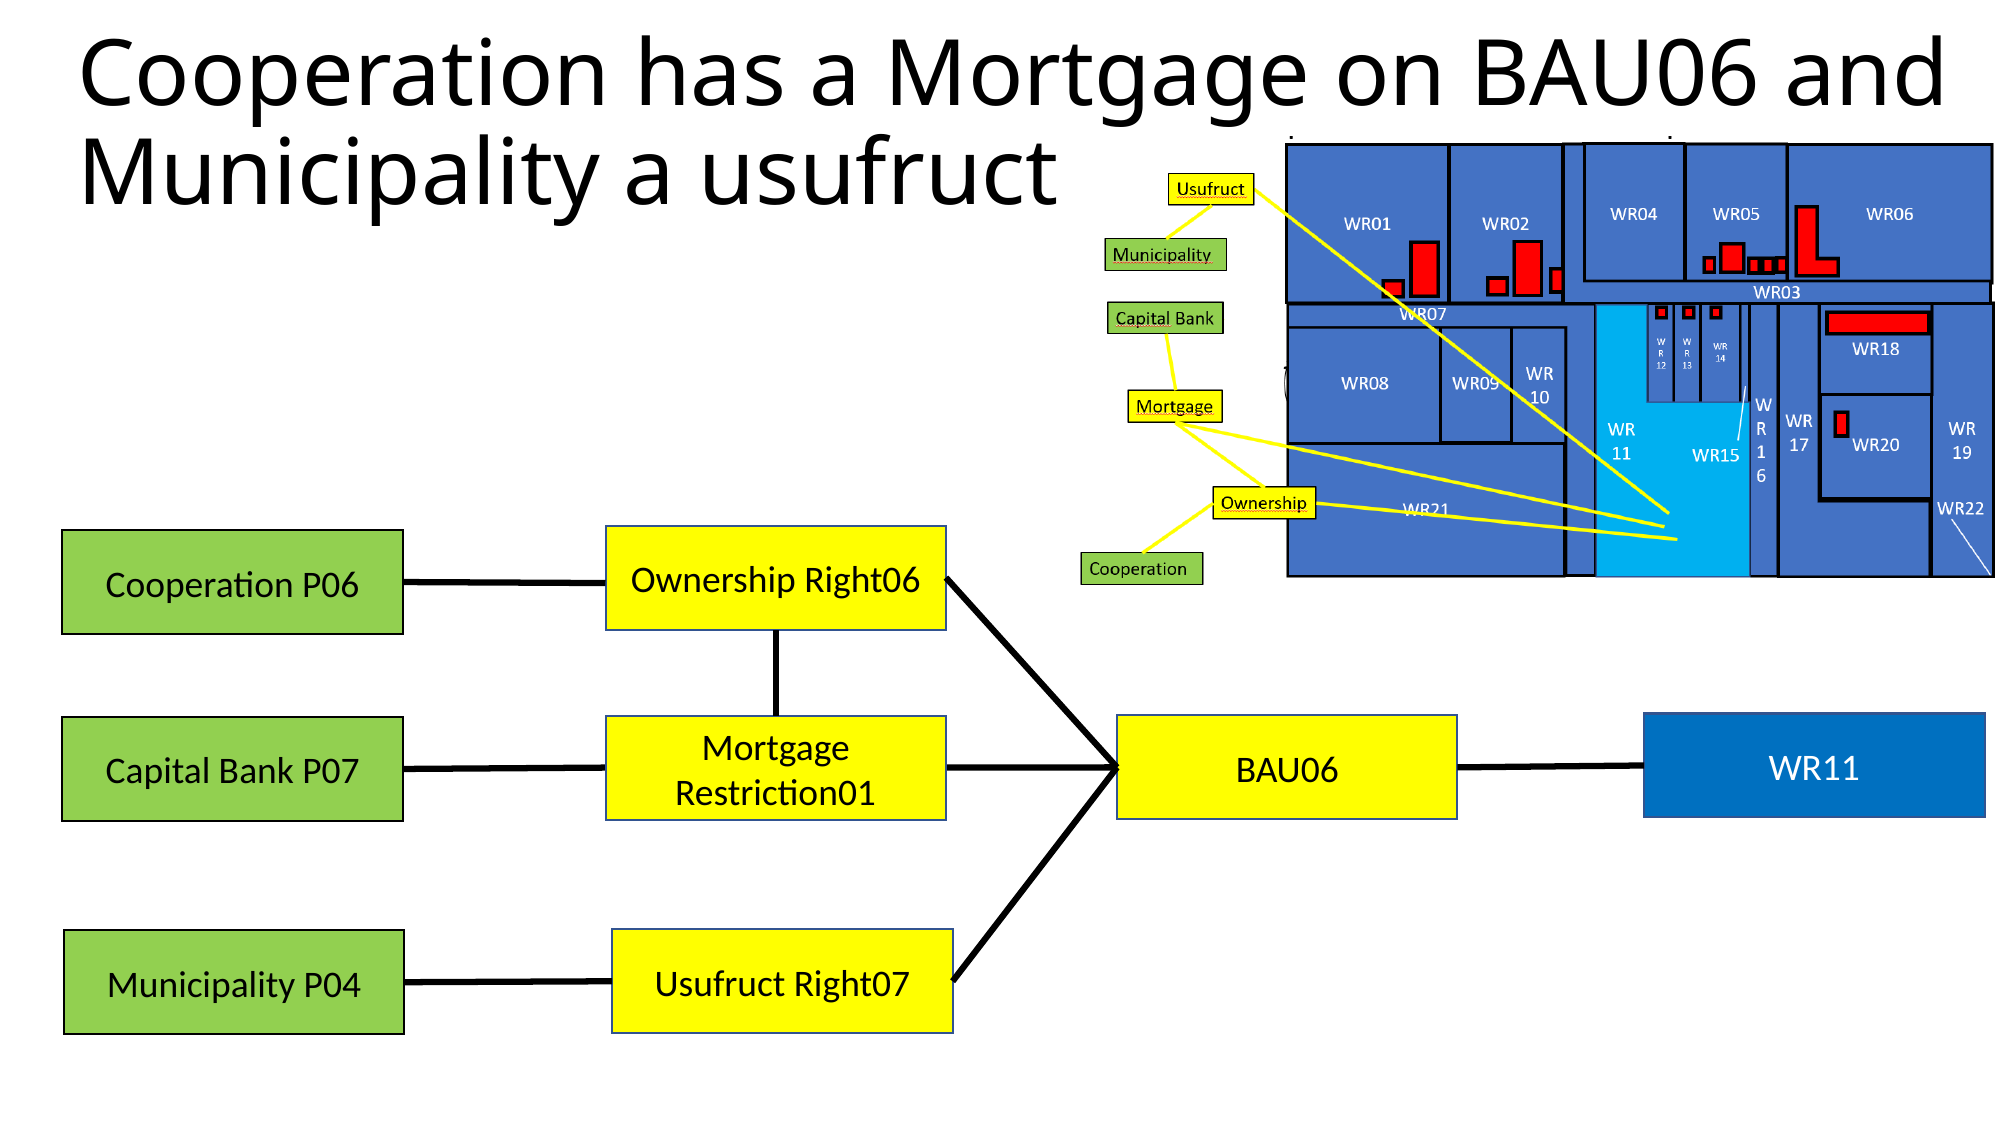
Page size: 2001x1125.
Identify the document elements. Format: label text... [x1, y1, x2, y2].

text_box Mortgage Restriction01 [605, 715, 947, 821]
text_box Usufruct Right07 [611, 928, 954, 1034]
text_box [952, 767, 1118, 982]
text_box BAU06 [1117, 714, 1458, 820]
text_box Cooperation P06 [61, 529, 404, 635]
text_box Capital Bank P07 [61, 716, 404, 822]
text_box Ownership Right06 [605, 525, 947, 631]
picture [1074, 136, 2000, 594]
text_box Municipality P04 [63, 929, 405, 1035]
text_box Cooperation has a Mortgage on BAU06 and Municipality a usufruct [62, 19, 1985, 237]
text_box WR11 [1643, 712, 1986, 818]
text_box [945, 577, 1117, 768]
